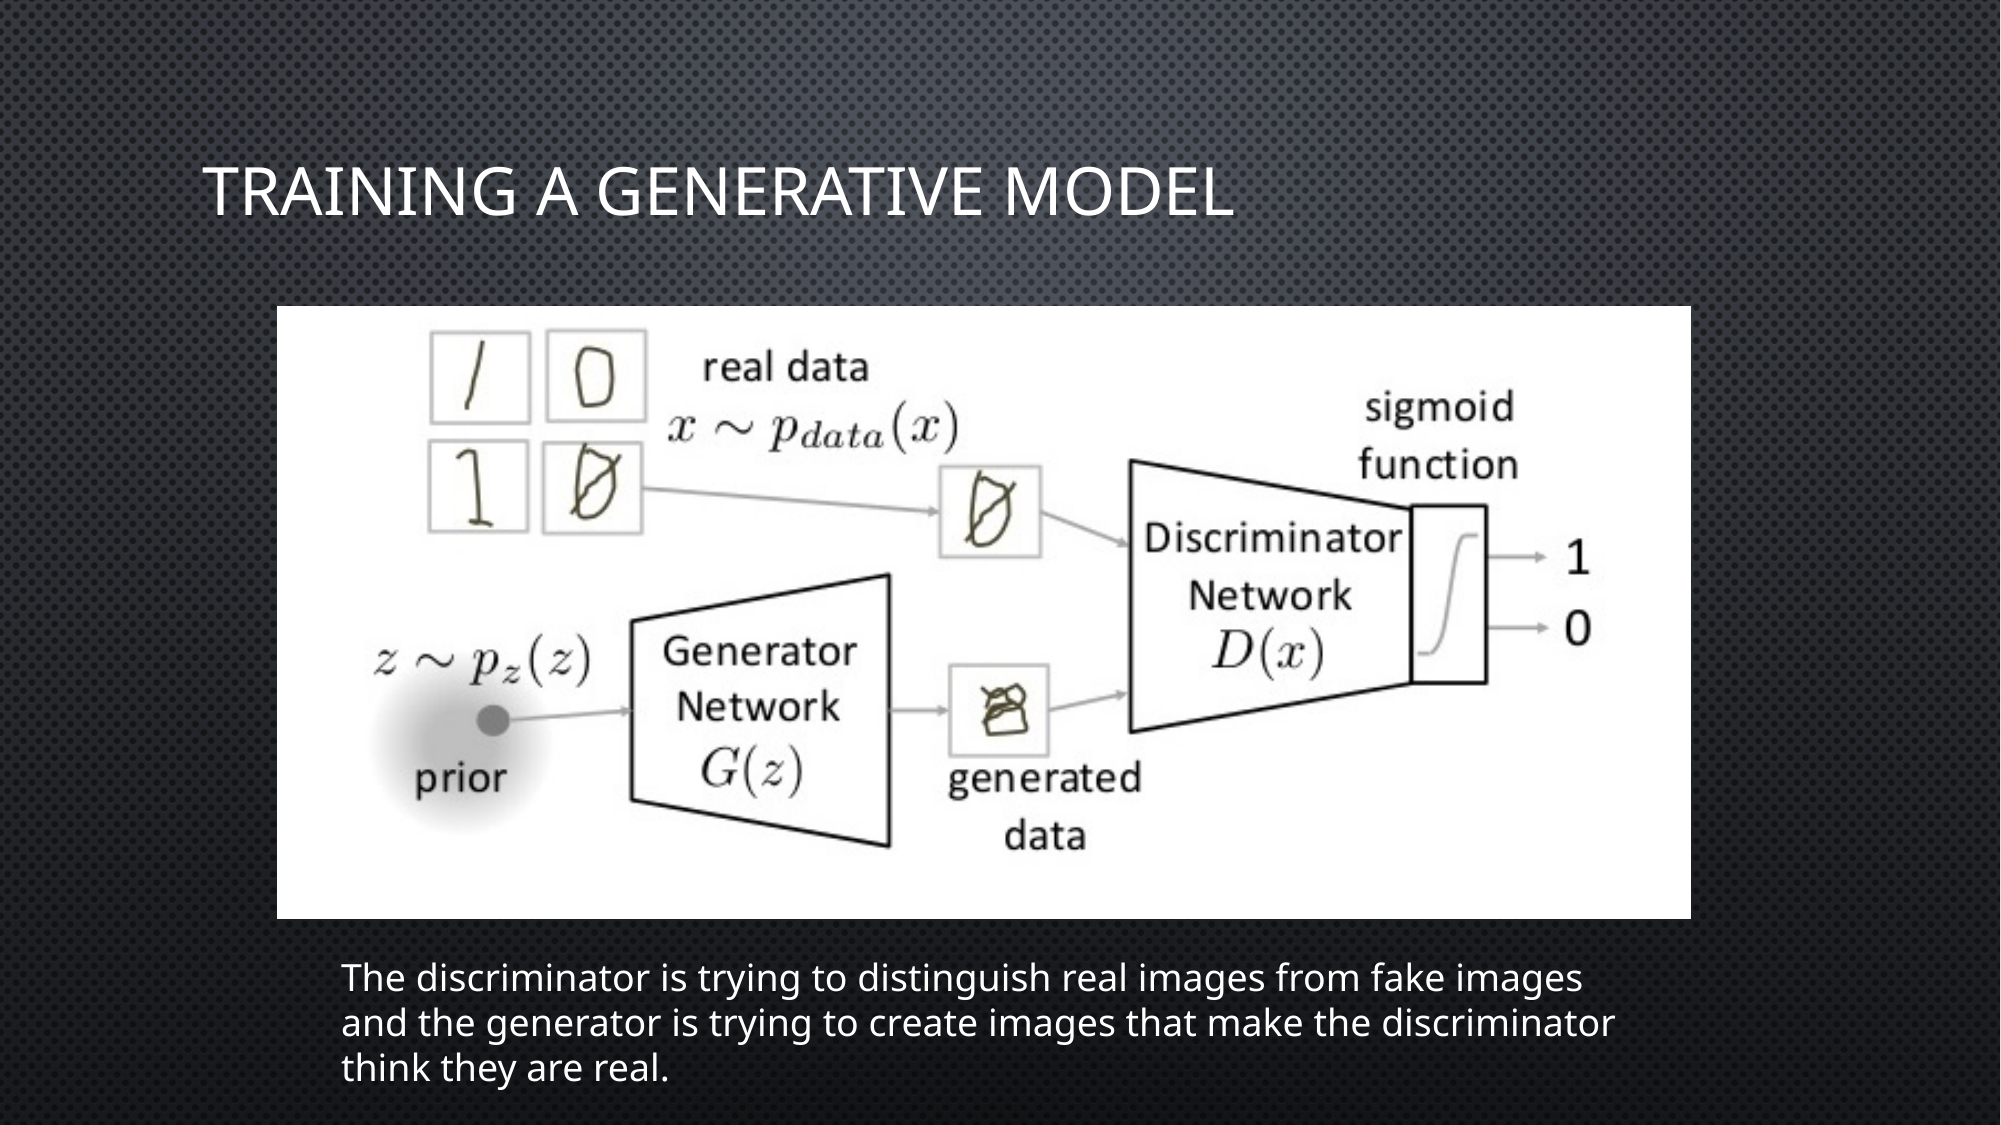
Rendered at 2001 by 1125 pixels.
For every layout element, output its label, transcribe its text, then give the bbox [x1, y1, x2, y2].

title TRAINING A GENERATIVE MODEL [187, 99, 1813, 279]
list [277, 306, 1691, 919]
text_box The discriminator is trying to distinguish real images from fake images and the generator is trying to create images that make the discriminator think they are real. [326, 946, 1674, 1097]
